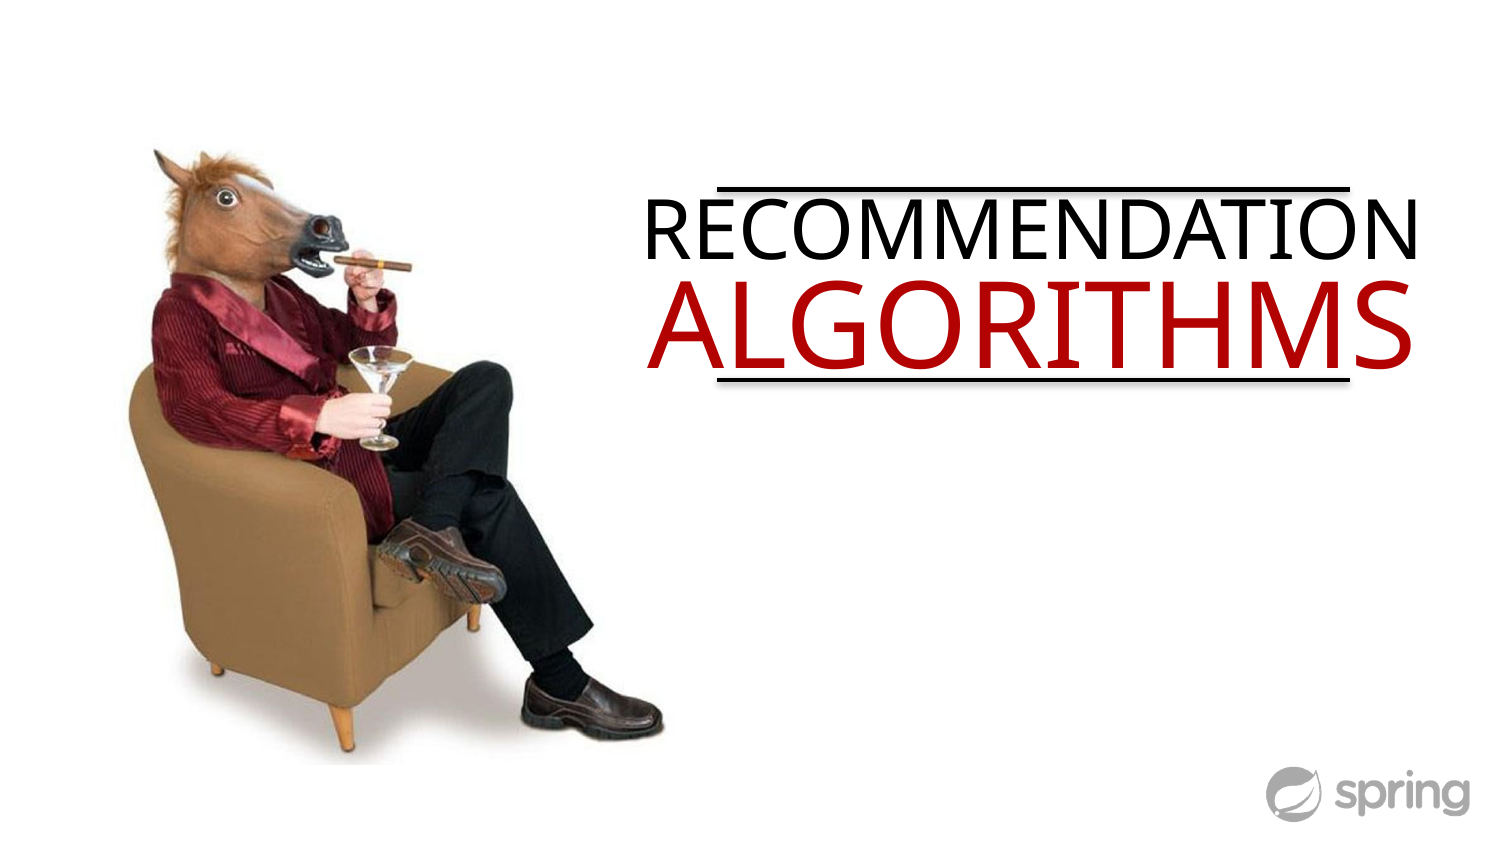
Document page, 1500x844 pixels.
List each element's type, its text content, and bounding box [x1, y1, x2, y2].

text_box RECOMMENDATION ALGORITHMS [704, 188, 1439, 399]
picture [73, 138, 700, 765]
picture [1264, 765, 1470, 823]
